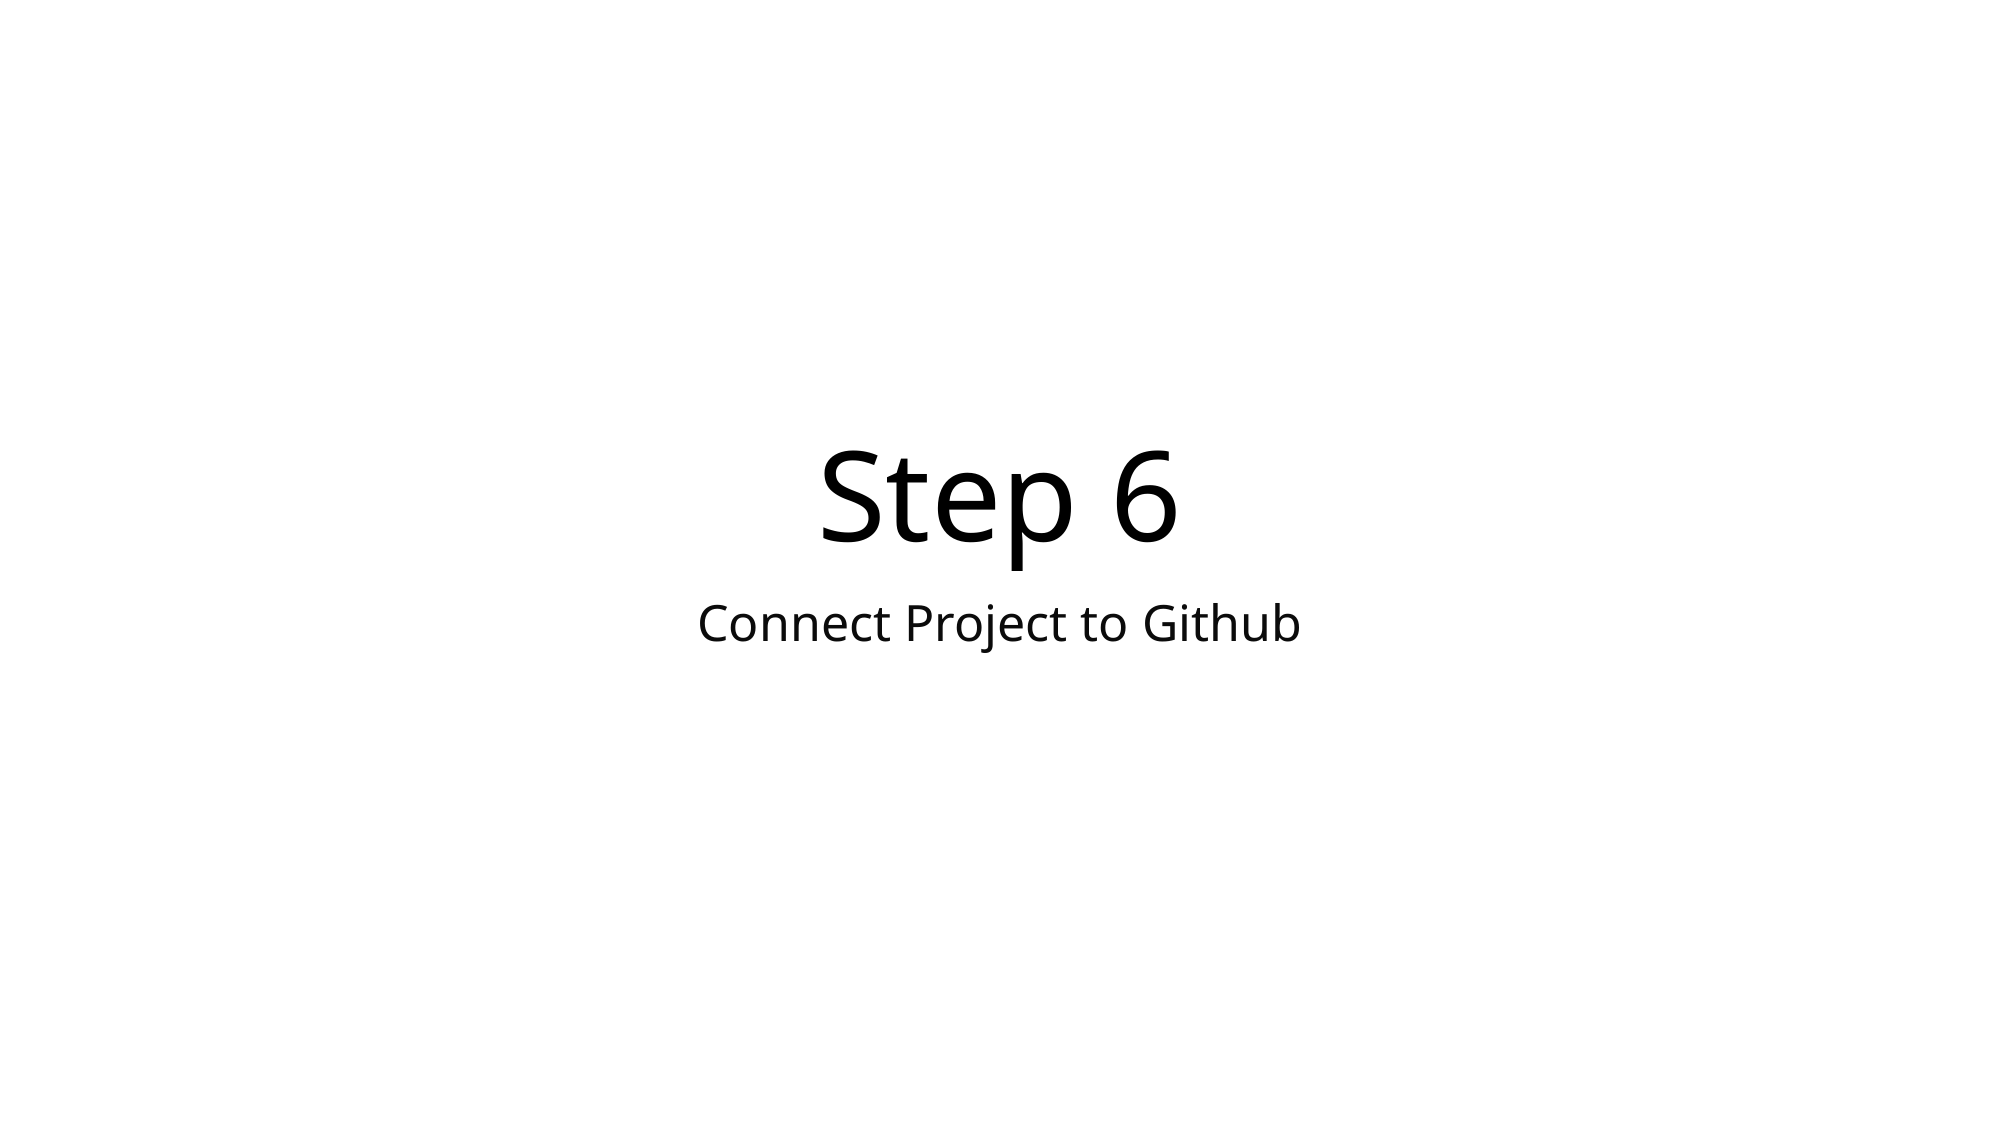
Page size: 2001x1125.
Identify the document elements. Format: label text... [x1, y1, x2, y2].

title Step 6 [249, 184, 1750, 576]
subtitle Connect Project to Github [249, 590, 1750, 863]
